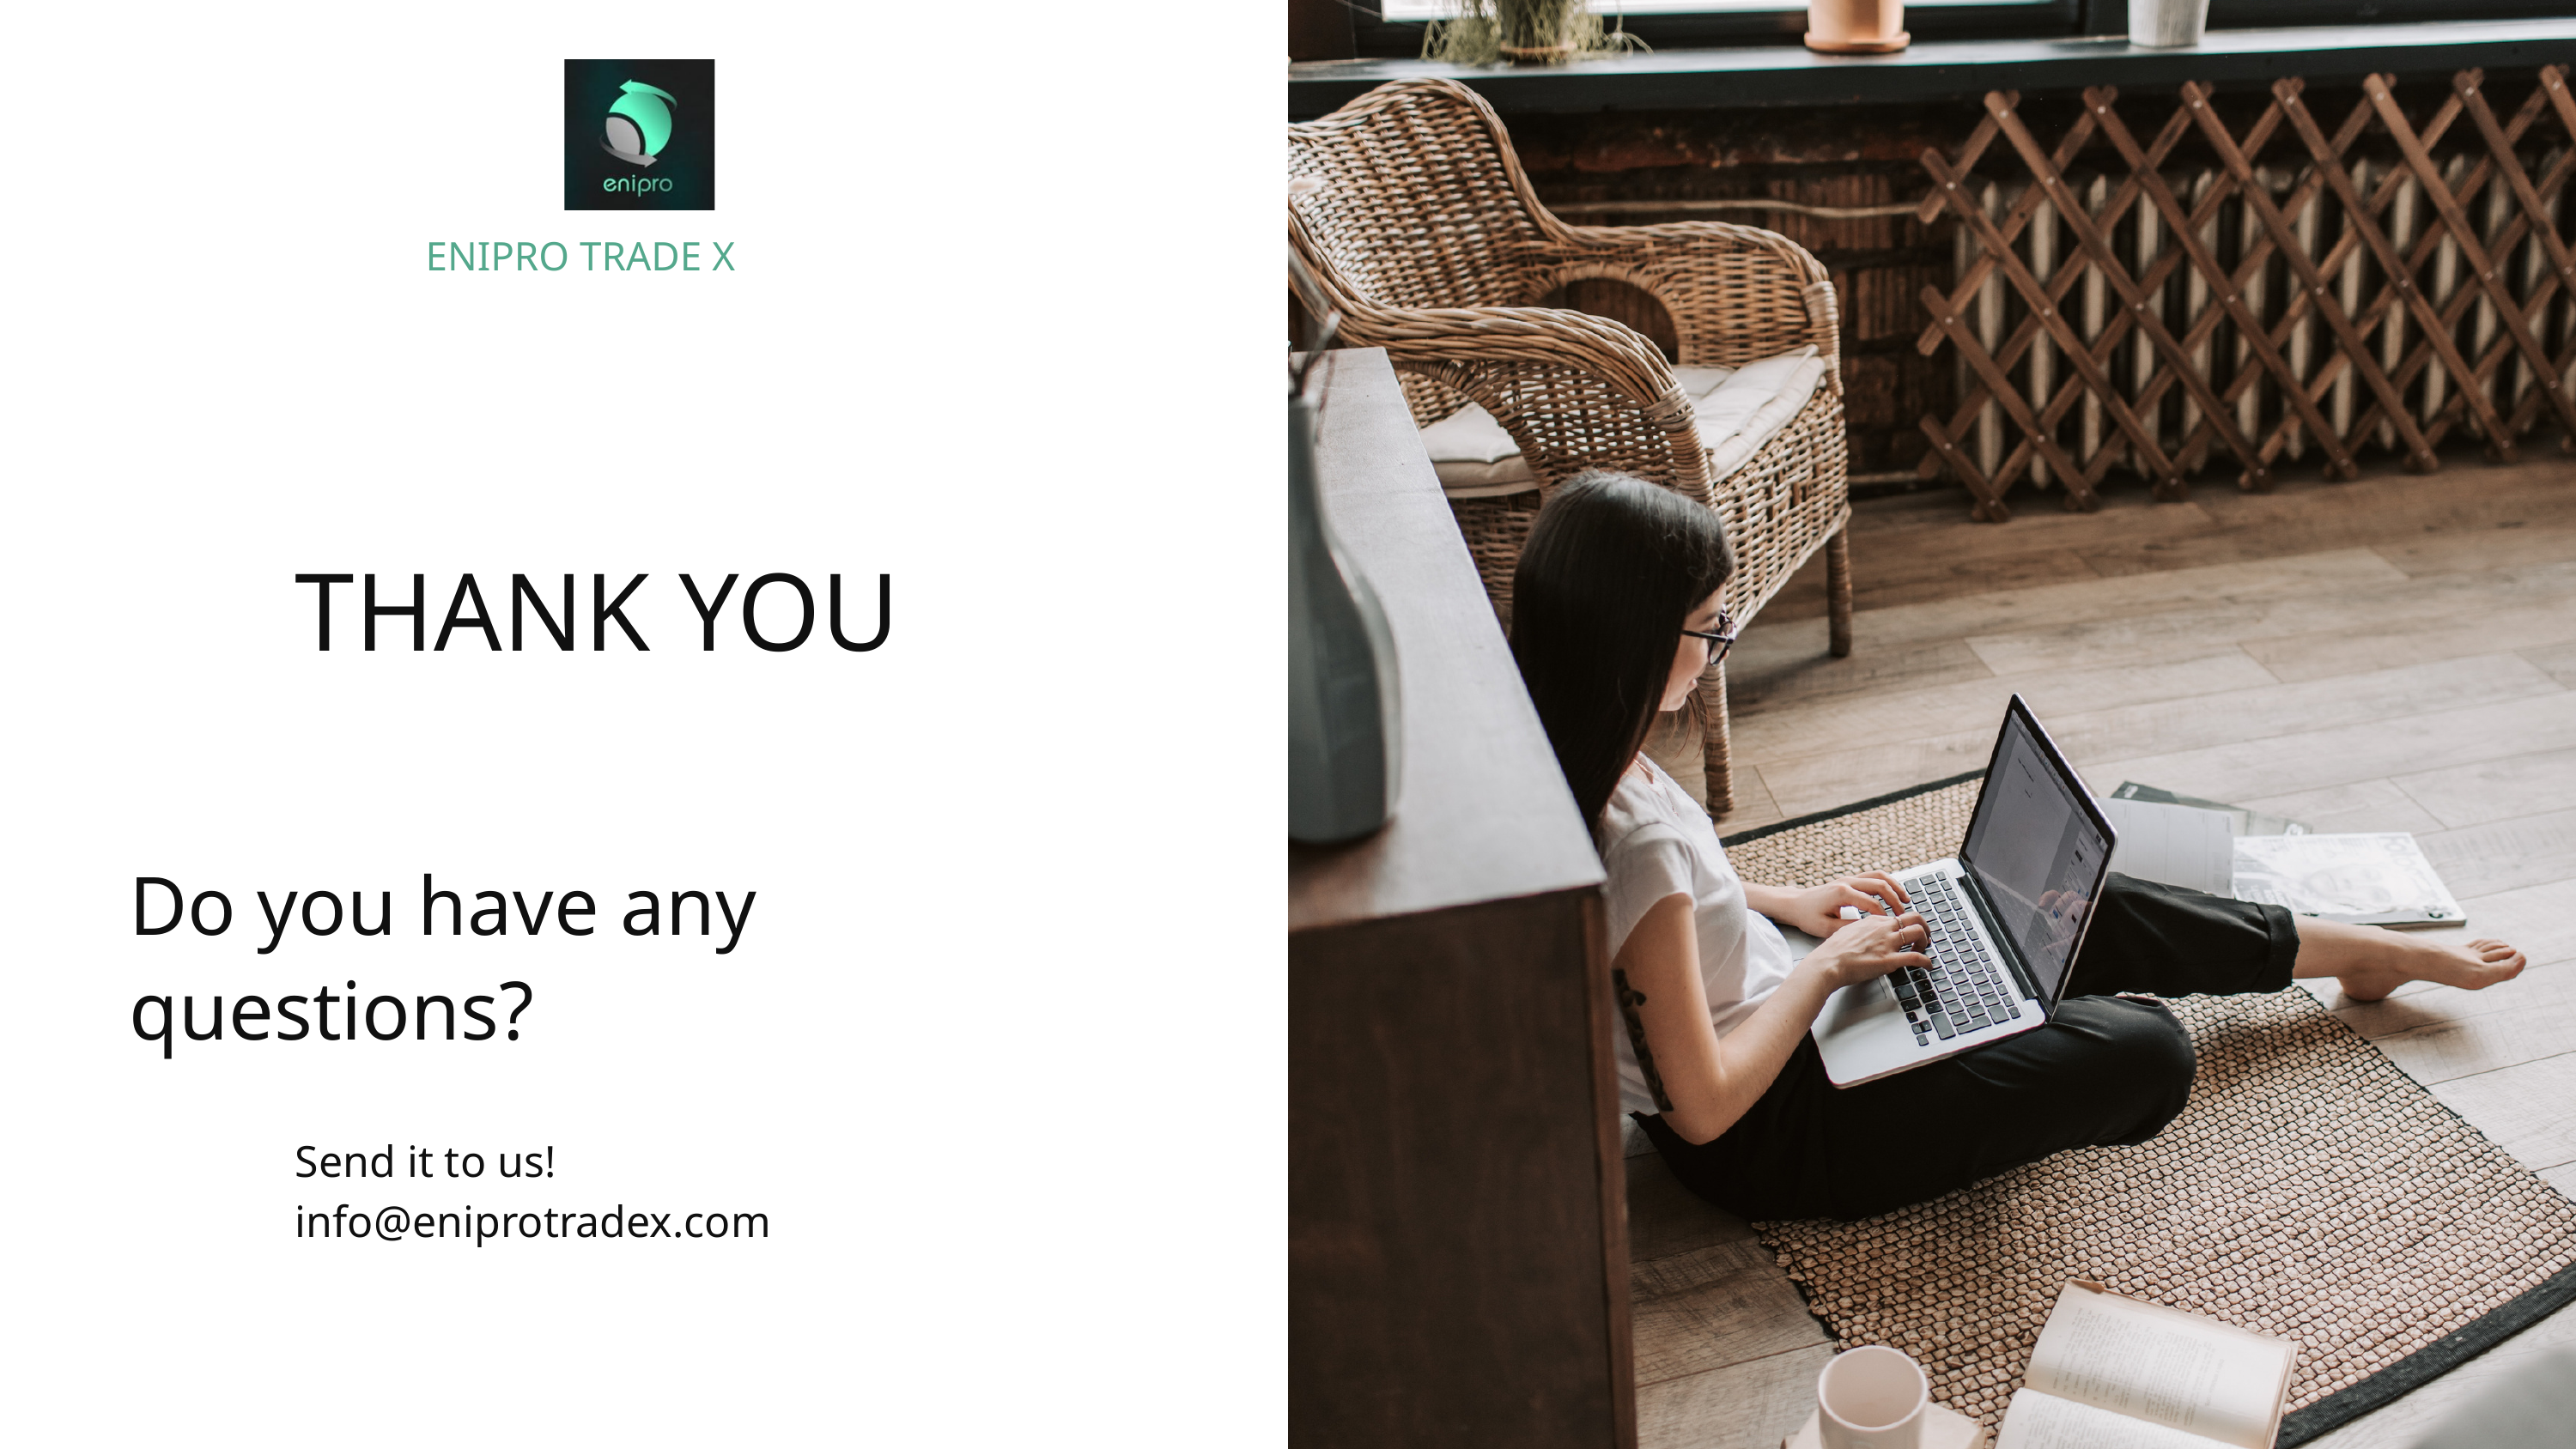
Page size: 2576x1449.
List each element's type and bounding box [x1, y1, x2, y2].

text_box [129, 0, 2576, 1449]
